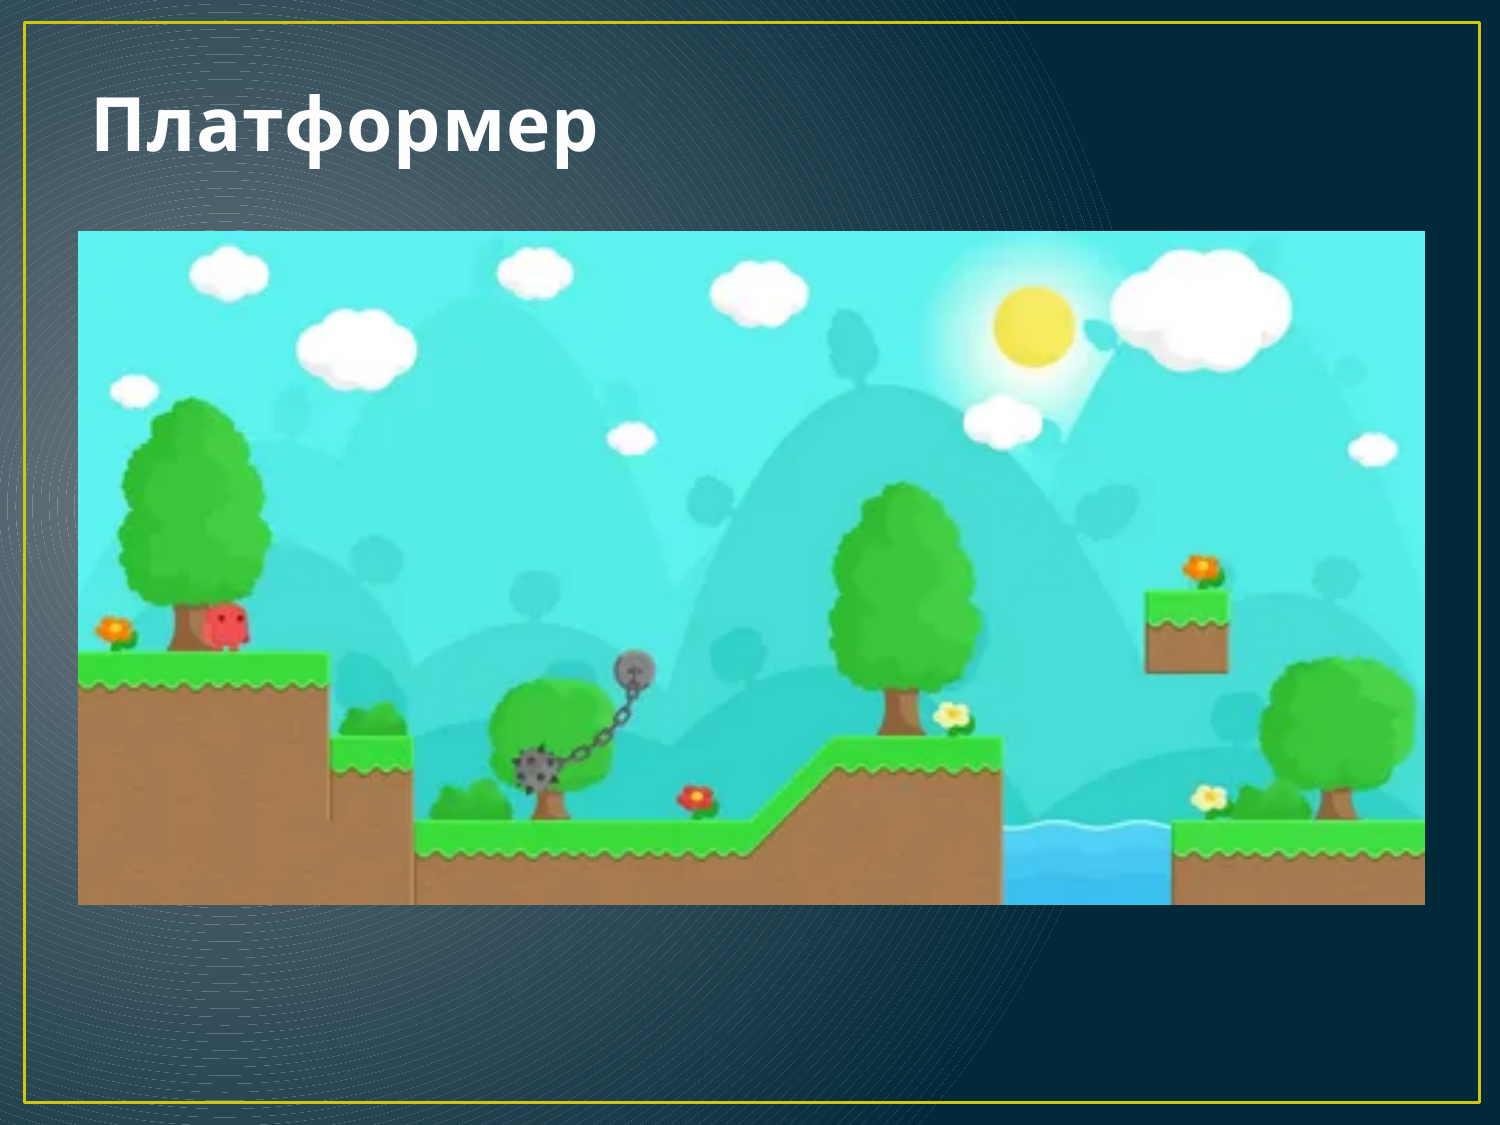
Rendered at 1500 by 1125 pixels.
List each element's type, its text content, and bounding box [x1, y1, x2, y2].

picture [1076, 225, 1085, 231]
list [78, 231, 1426, 906]
title Платформер [75, 66, 1425, 174]
picture [1021, 911, 1032, 919]
